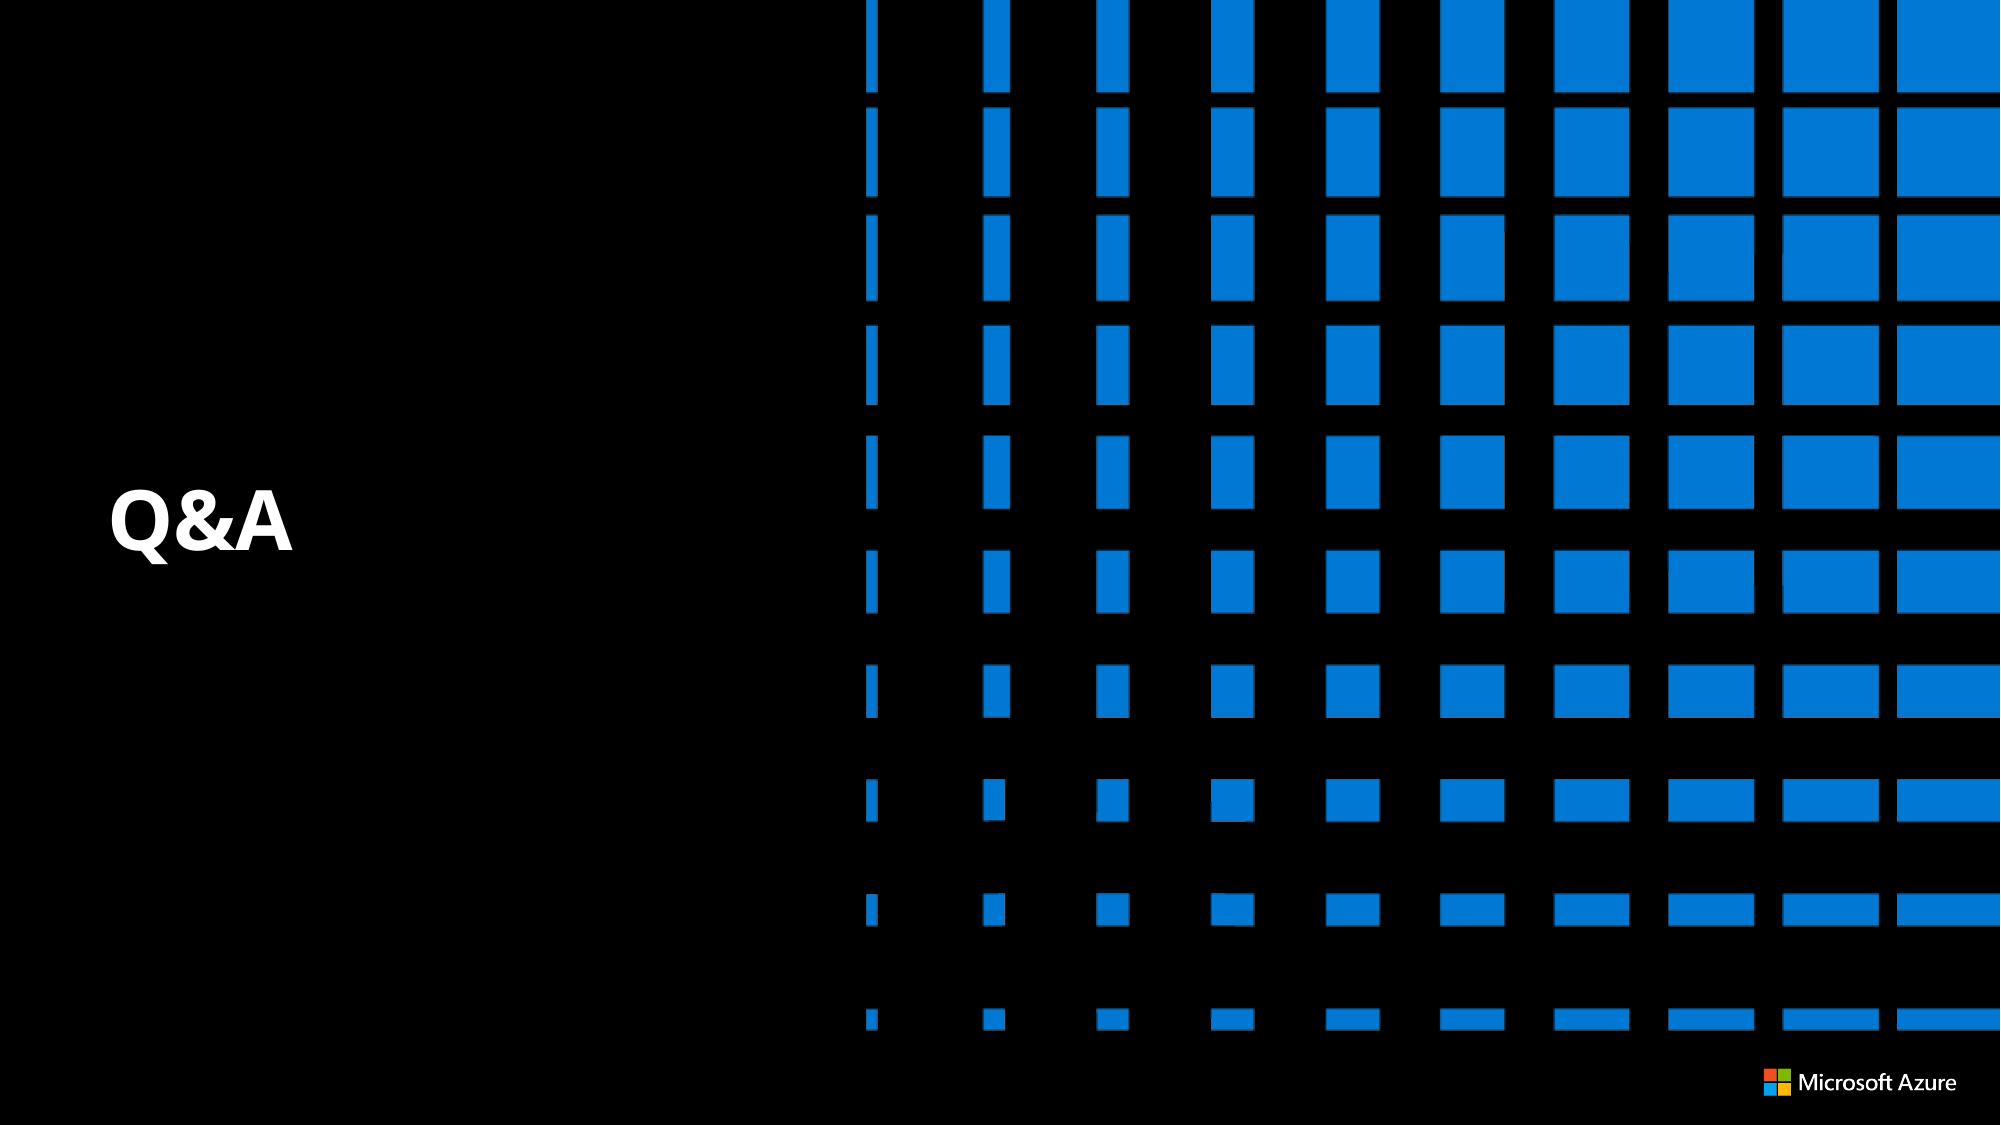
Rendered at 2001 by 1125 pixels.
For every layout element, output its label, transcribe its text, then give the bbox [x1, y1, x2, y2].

picture [816, 0, 2000, 1125]
list Q&A [92, 471, 641, 579]
